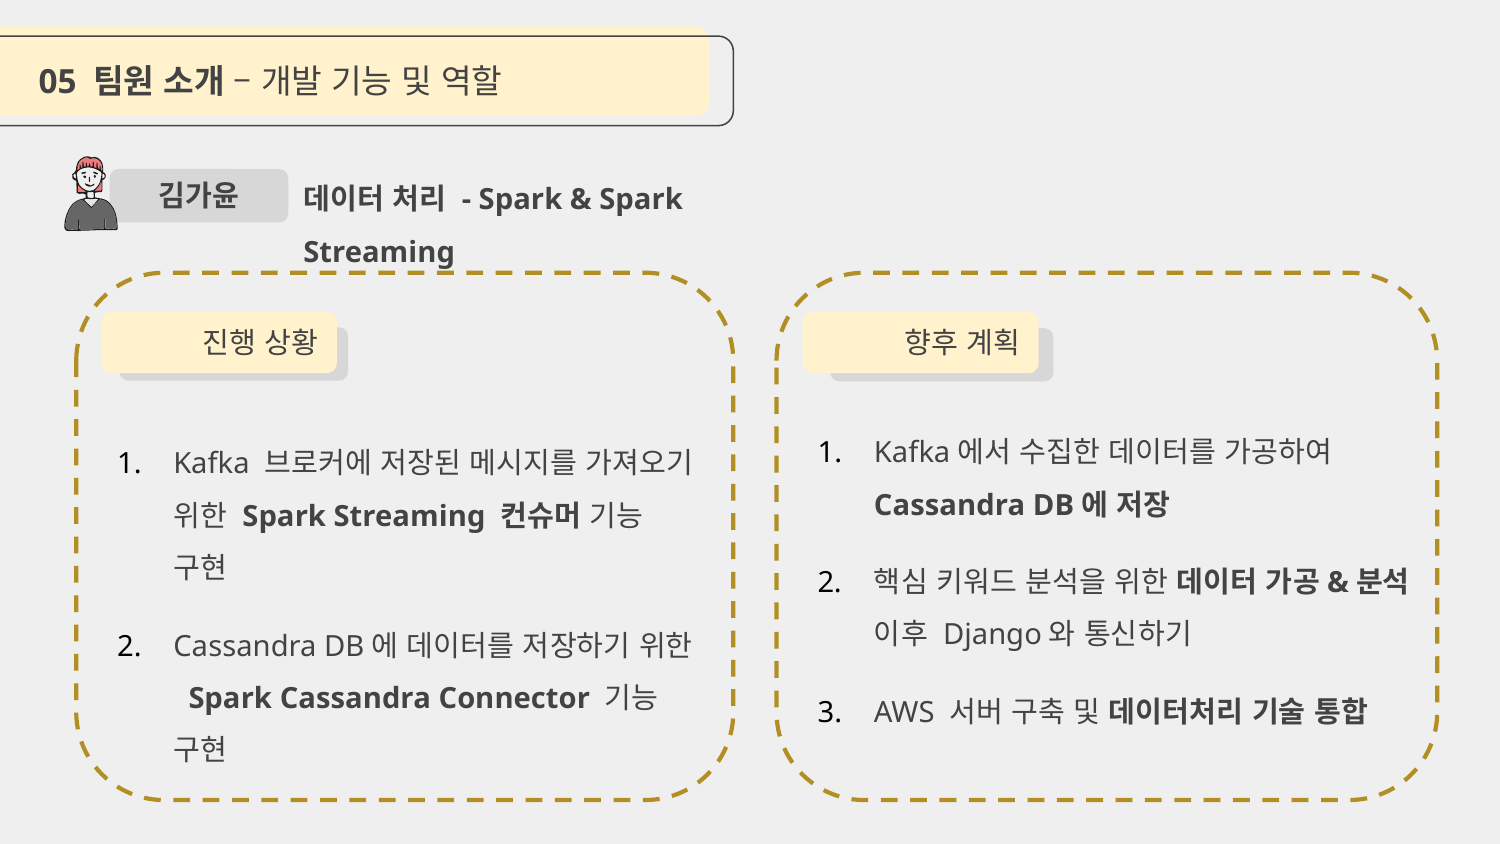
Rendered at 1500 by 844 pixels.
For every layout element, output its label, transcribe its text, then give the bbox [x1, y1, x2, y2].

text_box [776, 272, 1438, 801]
text_box 데이터 처리 - Spark & Spark Streaming [288, 147, 818, 231]
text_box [0, 26, 899, 132]
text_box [75, 272, 734, 801]
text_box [63, 155, 289, 232]
